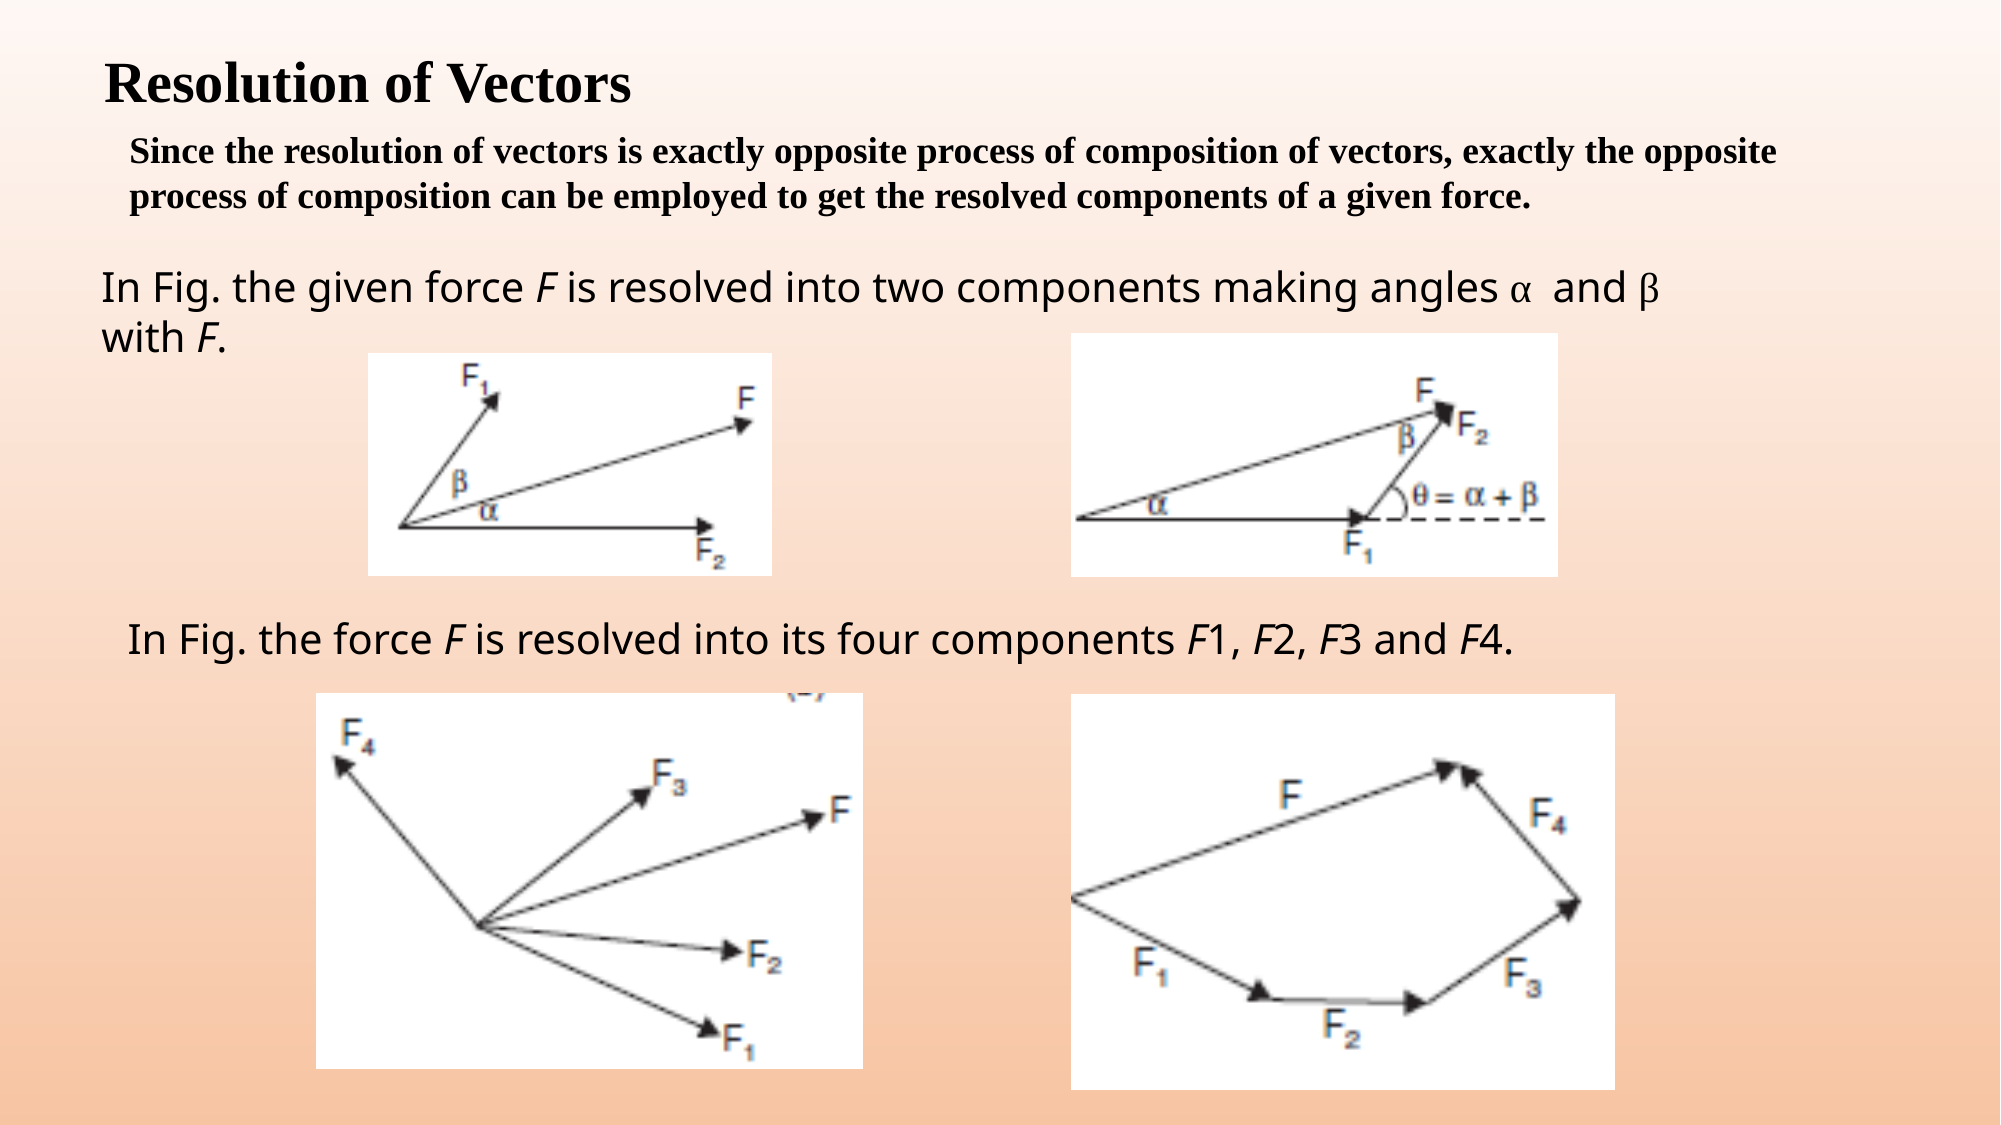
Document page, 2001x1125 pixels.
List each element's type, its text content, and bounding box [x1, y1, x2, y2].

picture [1071, 694, 1615, 1090]
picture [316, 693, 863, 1069]
text_box Resolution of Vectors [89, 37, 648, 122]
text_box In Fig. the given force F is resolved into two components making angles α and β with F. [86, 252, 1759, 368]
picture [368, 353, 772, 576]
picture [1071, 333, 1558, 577]
text_box In Fig. the force F is resolved into its four components F1, F2, F3 and F4. [112, 605, 1612, 671]
text_box Since the resolution of vectors is exactly opposite process of composition of vectors, exactly the opposite process of composition can be employed to get the resolved components of a given force. [114, 118, 1914, 224]
